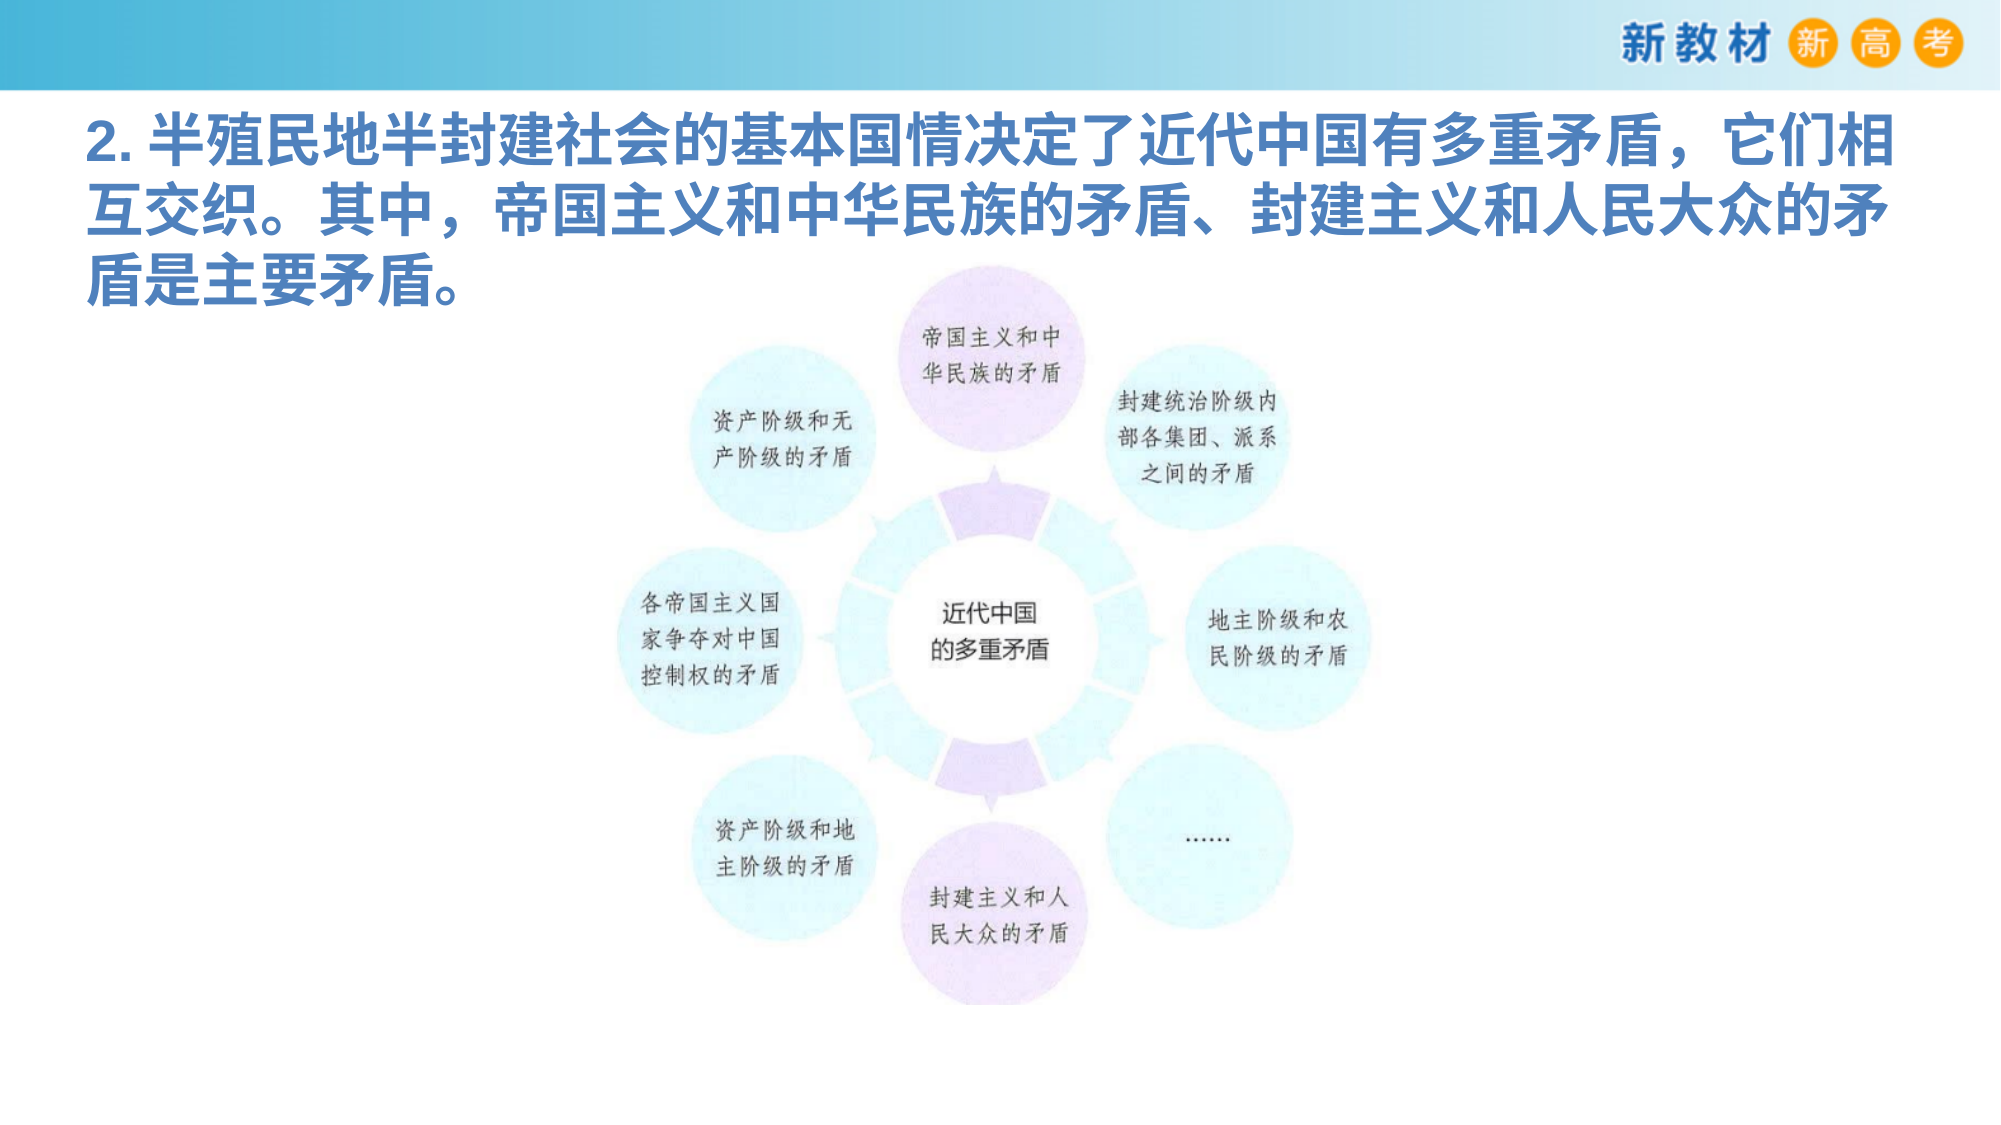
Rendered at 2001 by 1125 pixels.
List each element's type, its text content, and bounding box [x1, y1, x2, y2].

text_box 2.半殖民地半封建社会的基本国情决定了近代中国有多重矛盾，它们相互交织。其中，帝国主义和中华民族的矛盾、封建主义和人民大众的矛盾是主要矛盾。 [70, 95, 1941, 321]
picture [0, 0, 2001, 1125]
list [596, 262, 1404, 1006]
